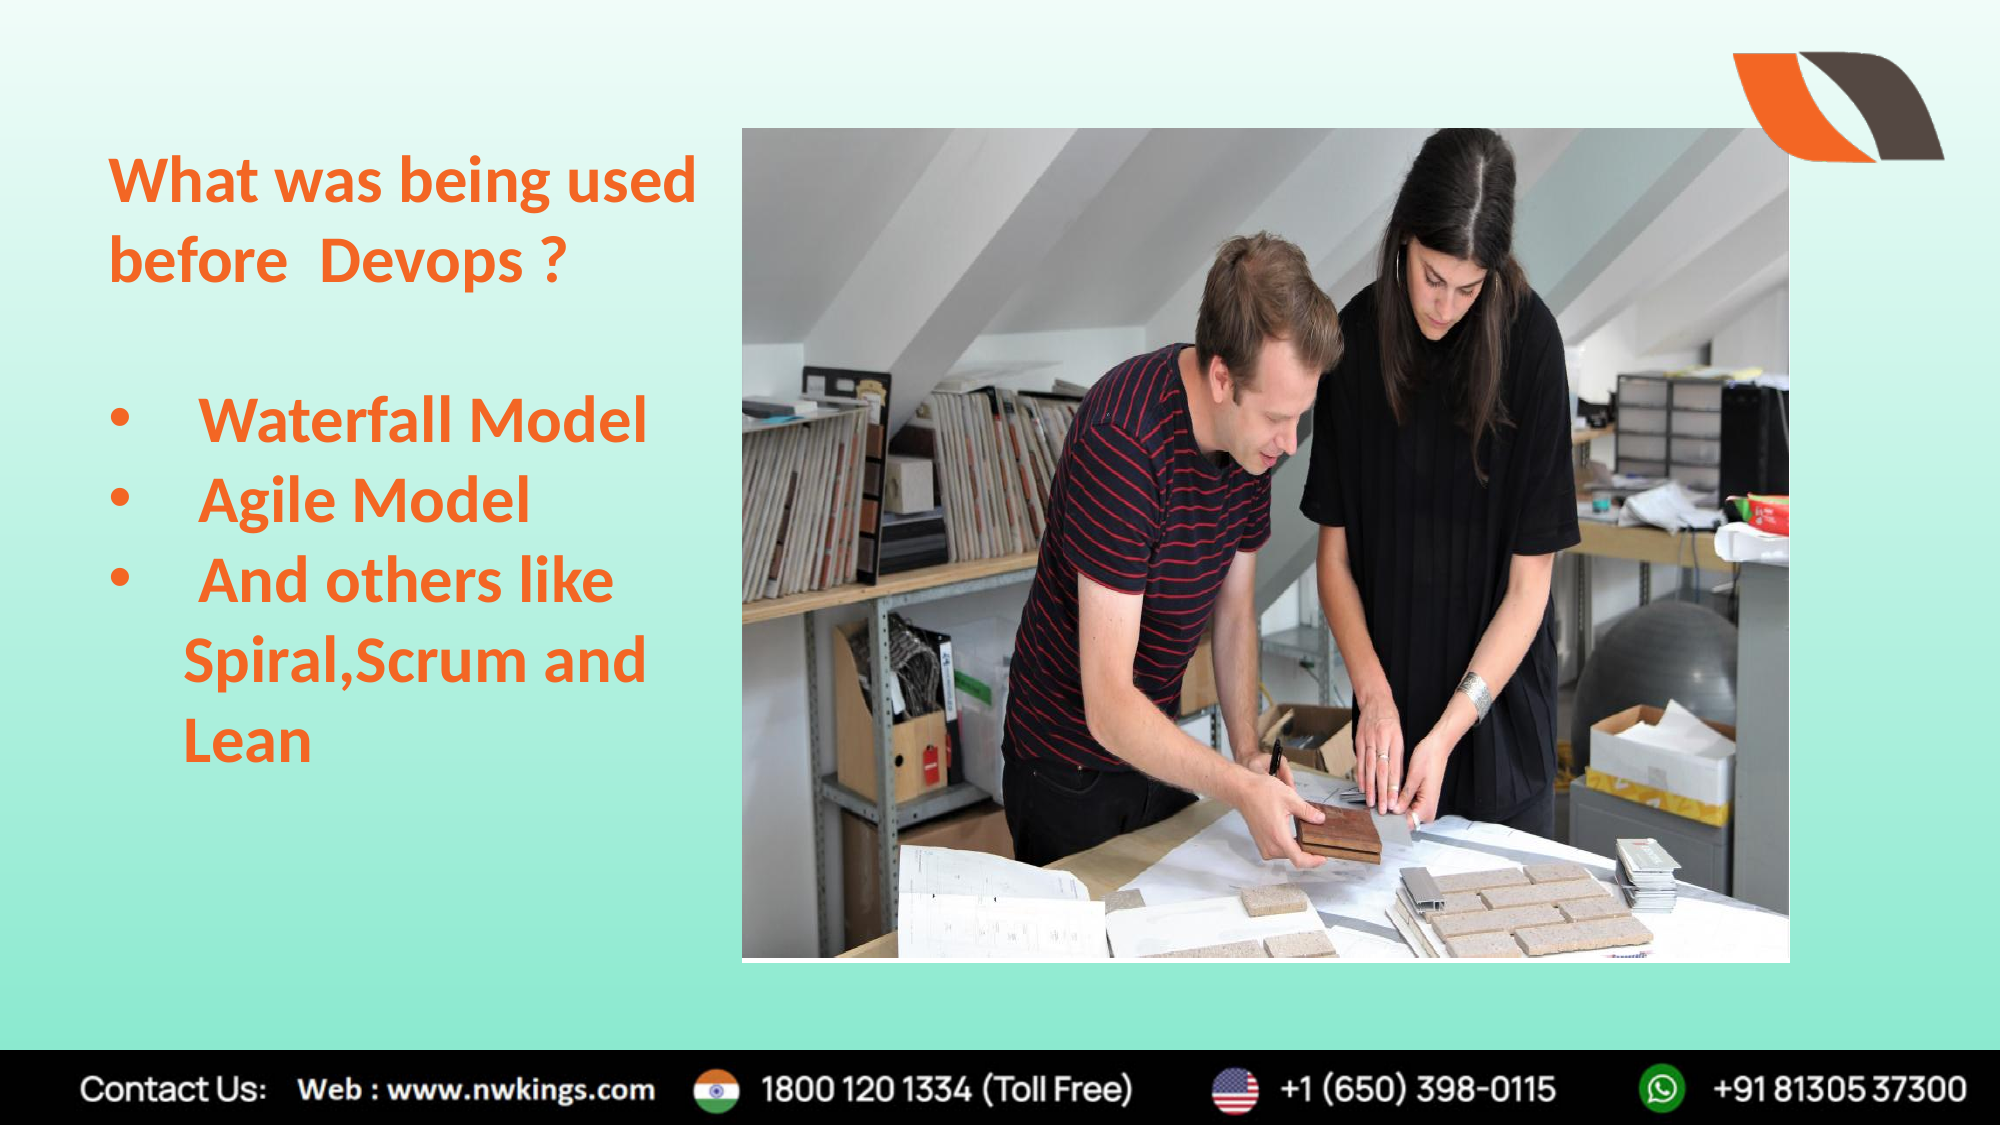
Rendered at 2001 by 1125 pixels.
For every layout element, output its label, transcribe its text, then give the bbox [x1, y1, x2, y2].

picture [741, 23, 1965, 963]
picture [0, 1050, 2000, 1125]
text_box What was being used before Devops ? Waterfall Model Agile Model And others like Spiral,Scrum and Lean [93, 128, 741, 864]
